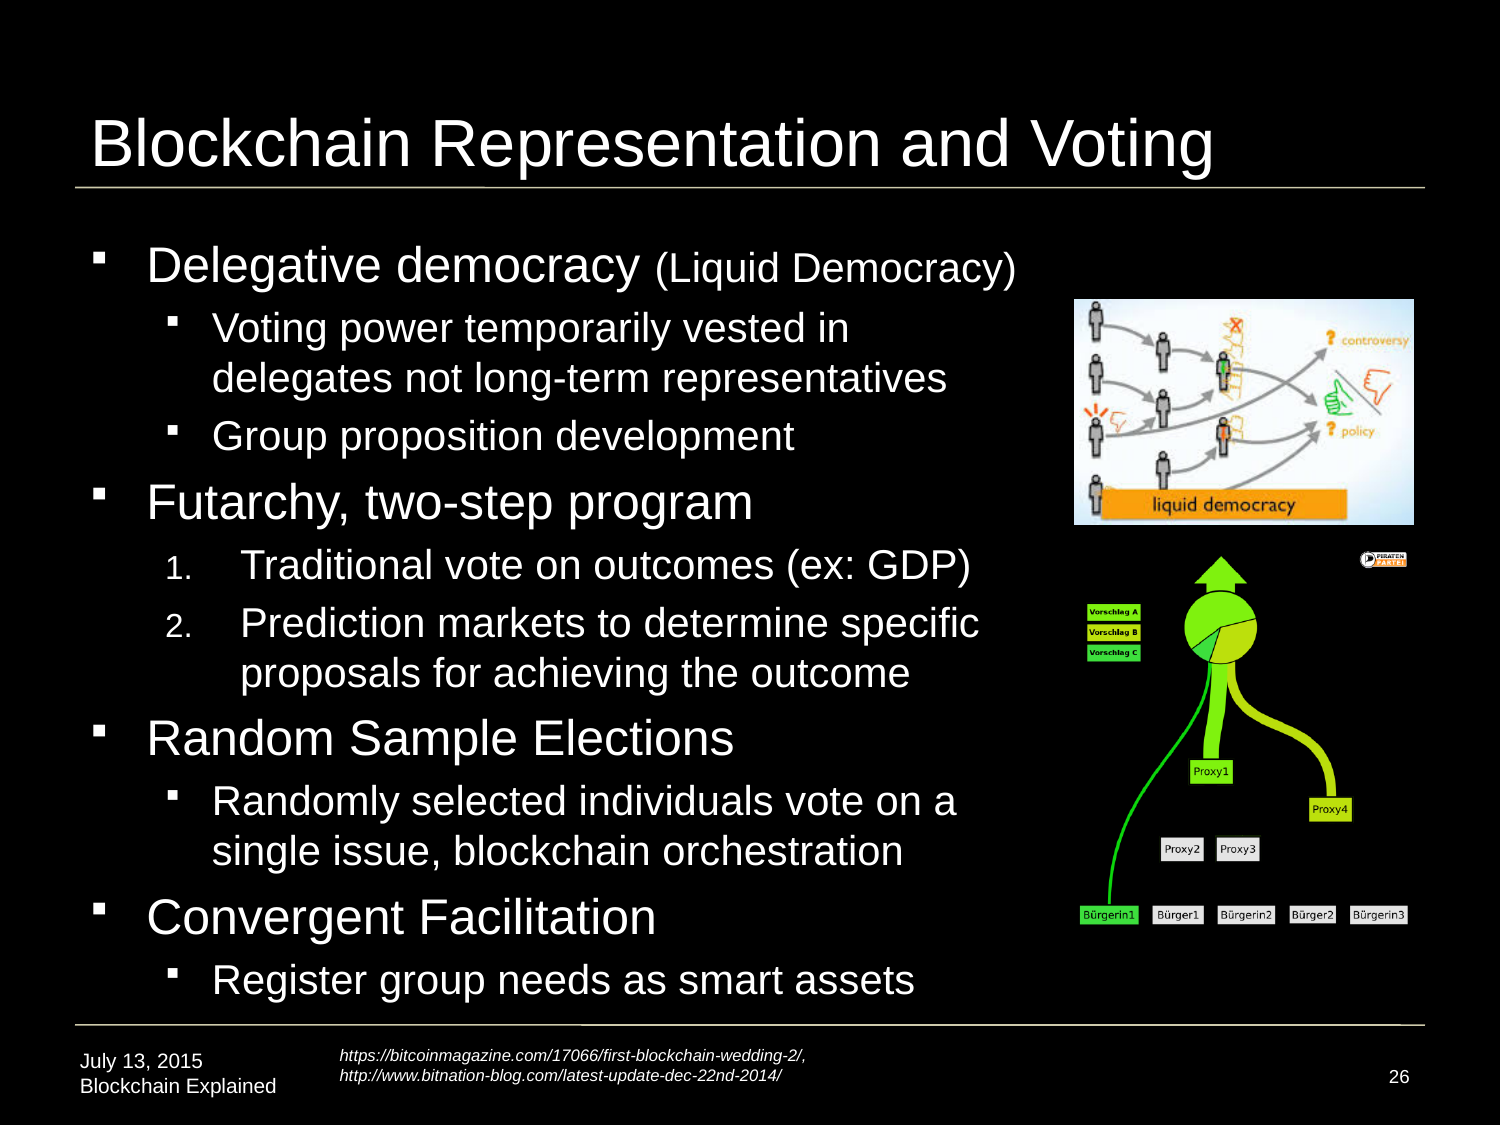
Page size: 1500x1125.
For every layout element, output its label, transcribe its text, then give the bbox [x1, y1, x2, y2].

list Delegative democracy (Liquid Democracy) Voting power temporarily vested in delegates not long-term representatives Group proposition development Futarchy, two-step program Traditional vote on outcomes (ex: GDP) Prediction markets to determine specific proposals for achieving the outcome Random Sample Elections Randomly selected individuals vote on a single issue, blockchain orchestration Convergent Facilitation Register group needs as smart assets [75, 224, 1038, 1005]
picture [1078, 549, 1409, 926]
text_box https://bitcoinmagazine.com/17066/first-blockchain-wedding-2/, http://www.bitnation-blog.com/latest-update-dec-22nd-2014/ [324, 1037, 1075, 1093]
title Blockchain Representation and Voting [75, 45, 1425, 188]
picture [1074, 299, 1414, 526]
slide_number 25 [862, 1037, 1425, 1103]
